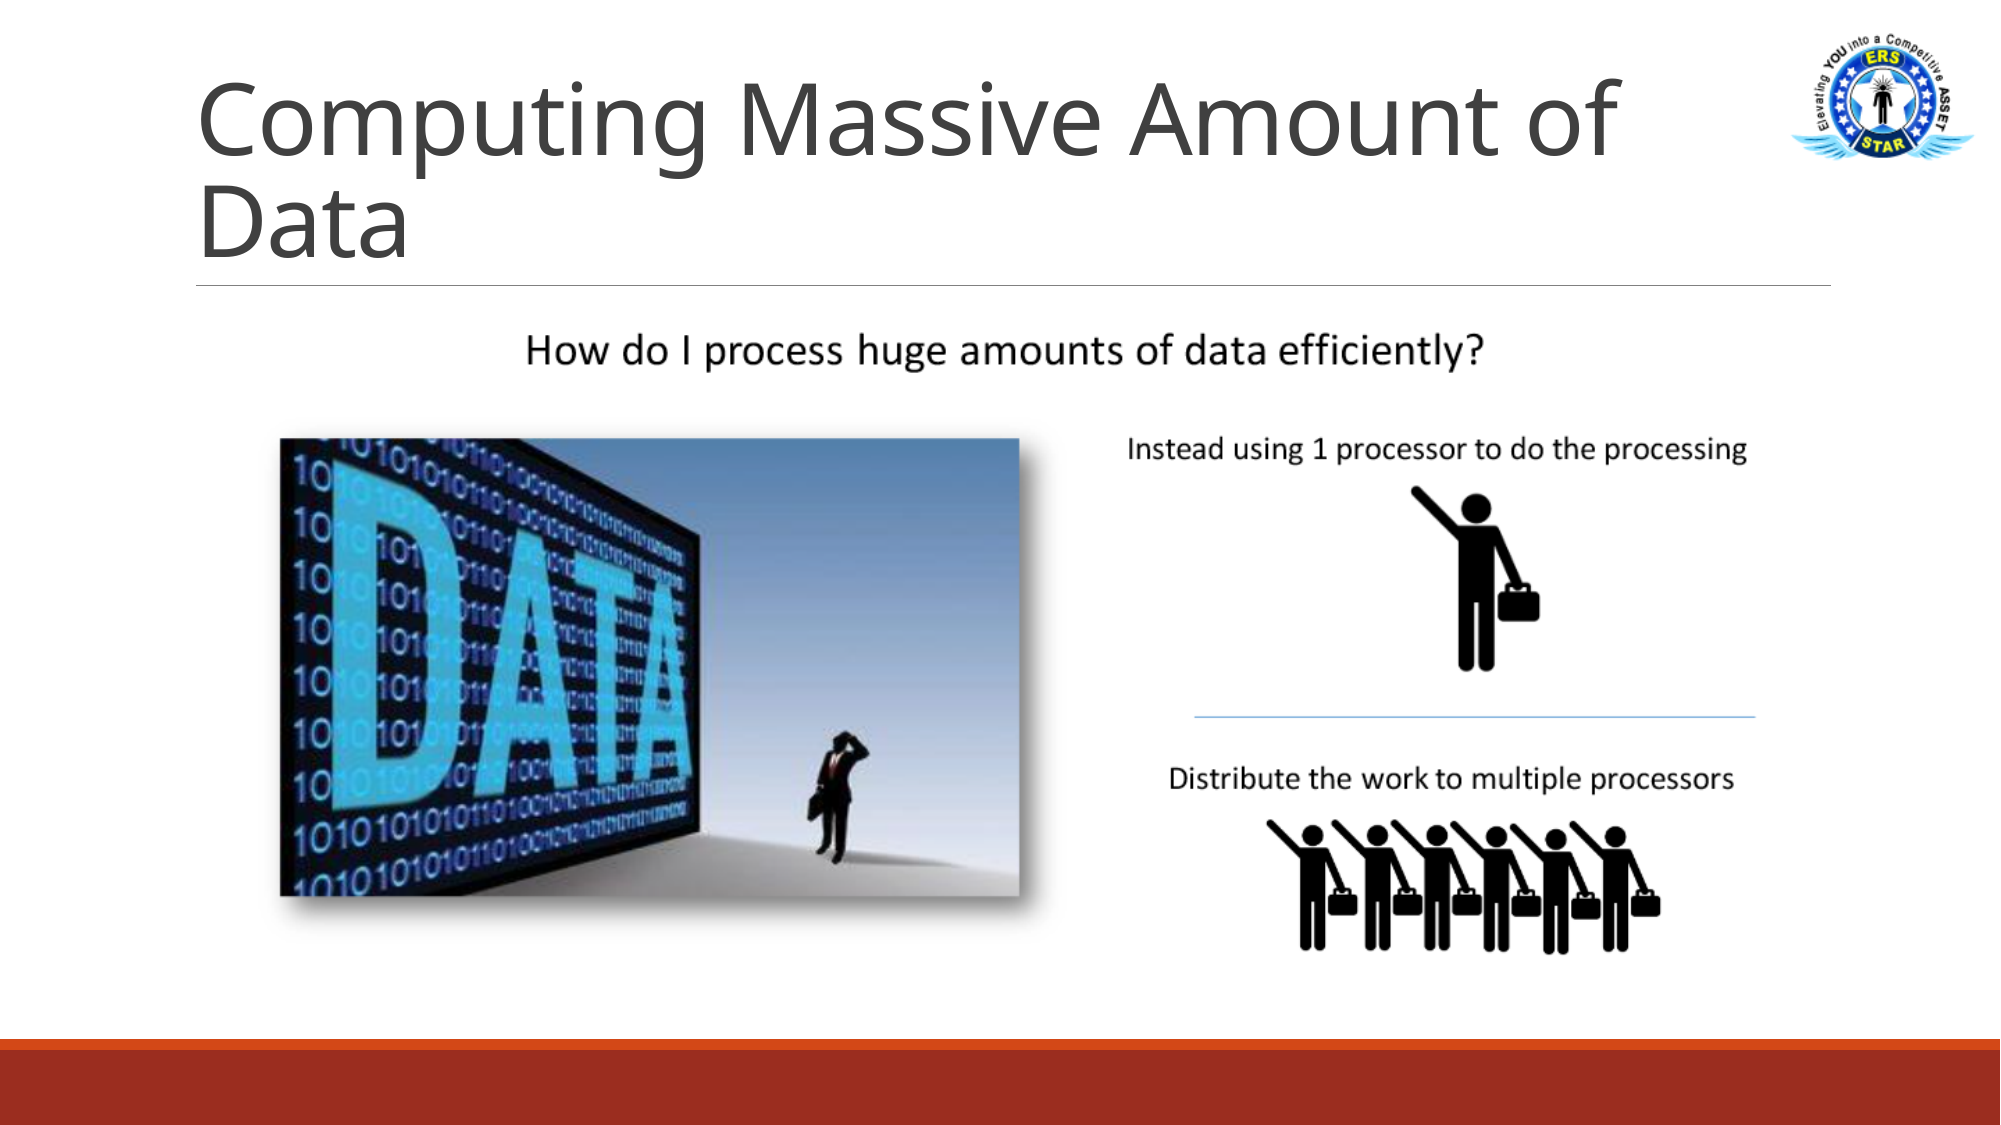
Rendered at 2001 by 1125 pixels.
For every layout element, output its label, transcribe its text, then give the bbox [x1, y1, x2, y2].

title Computing Massive Amount of Data [180, 47, 1830, 285]
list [243, 302, 1766, 964]
picture [1787, 31, 1978, 166]
